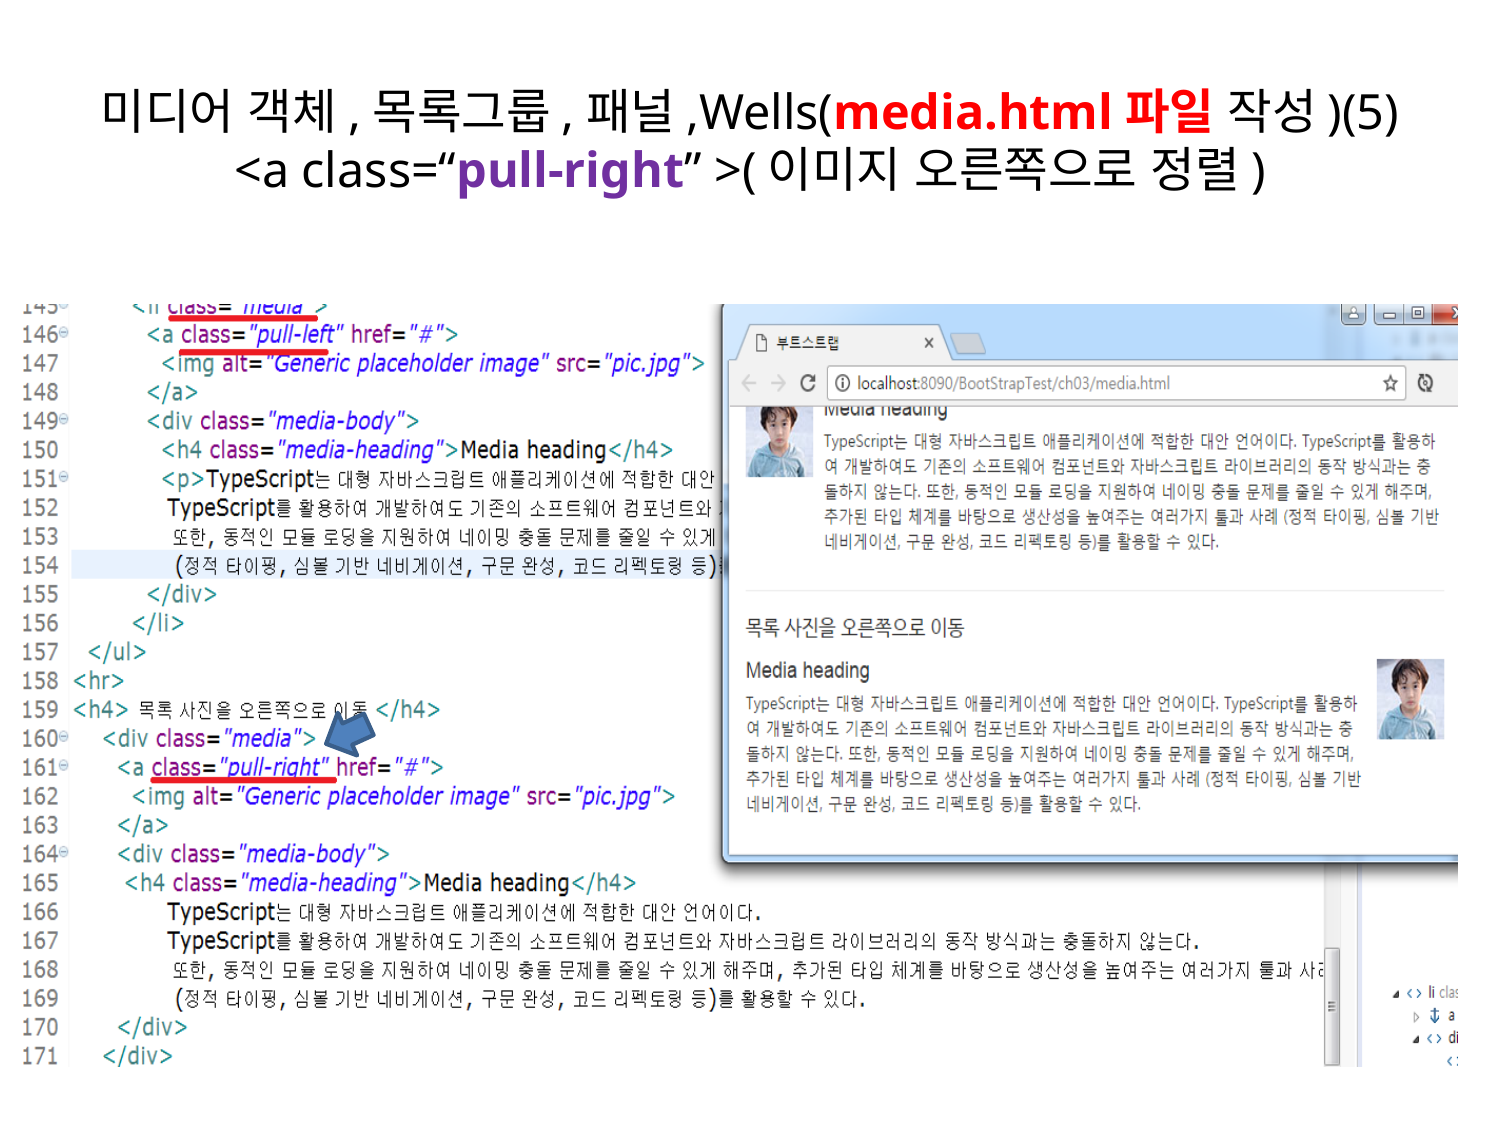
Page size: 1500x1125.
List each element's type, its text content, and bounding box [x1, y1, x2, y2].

title 미디어 객체,목록그룹,패널,Wells(media.html파일 작성)(5) <a class=“pull-right” >(이미지 오른쪽으로 정렬) [75, 45, 1425, 233]
picture [23, 304, 1459, 1067]
